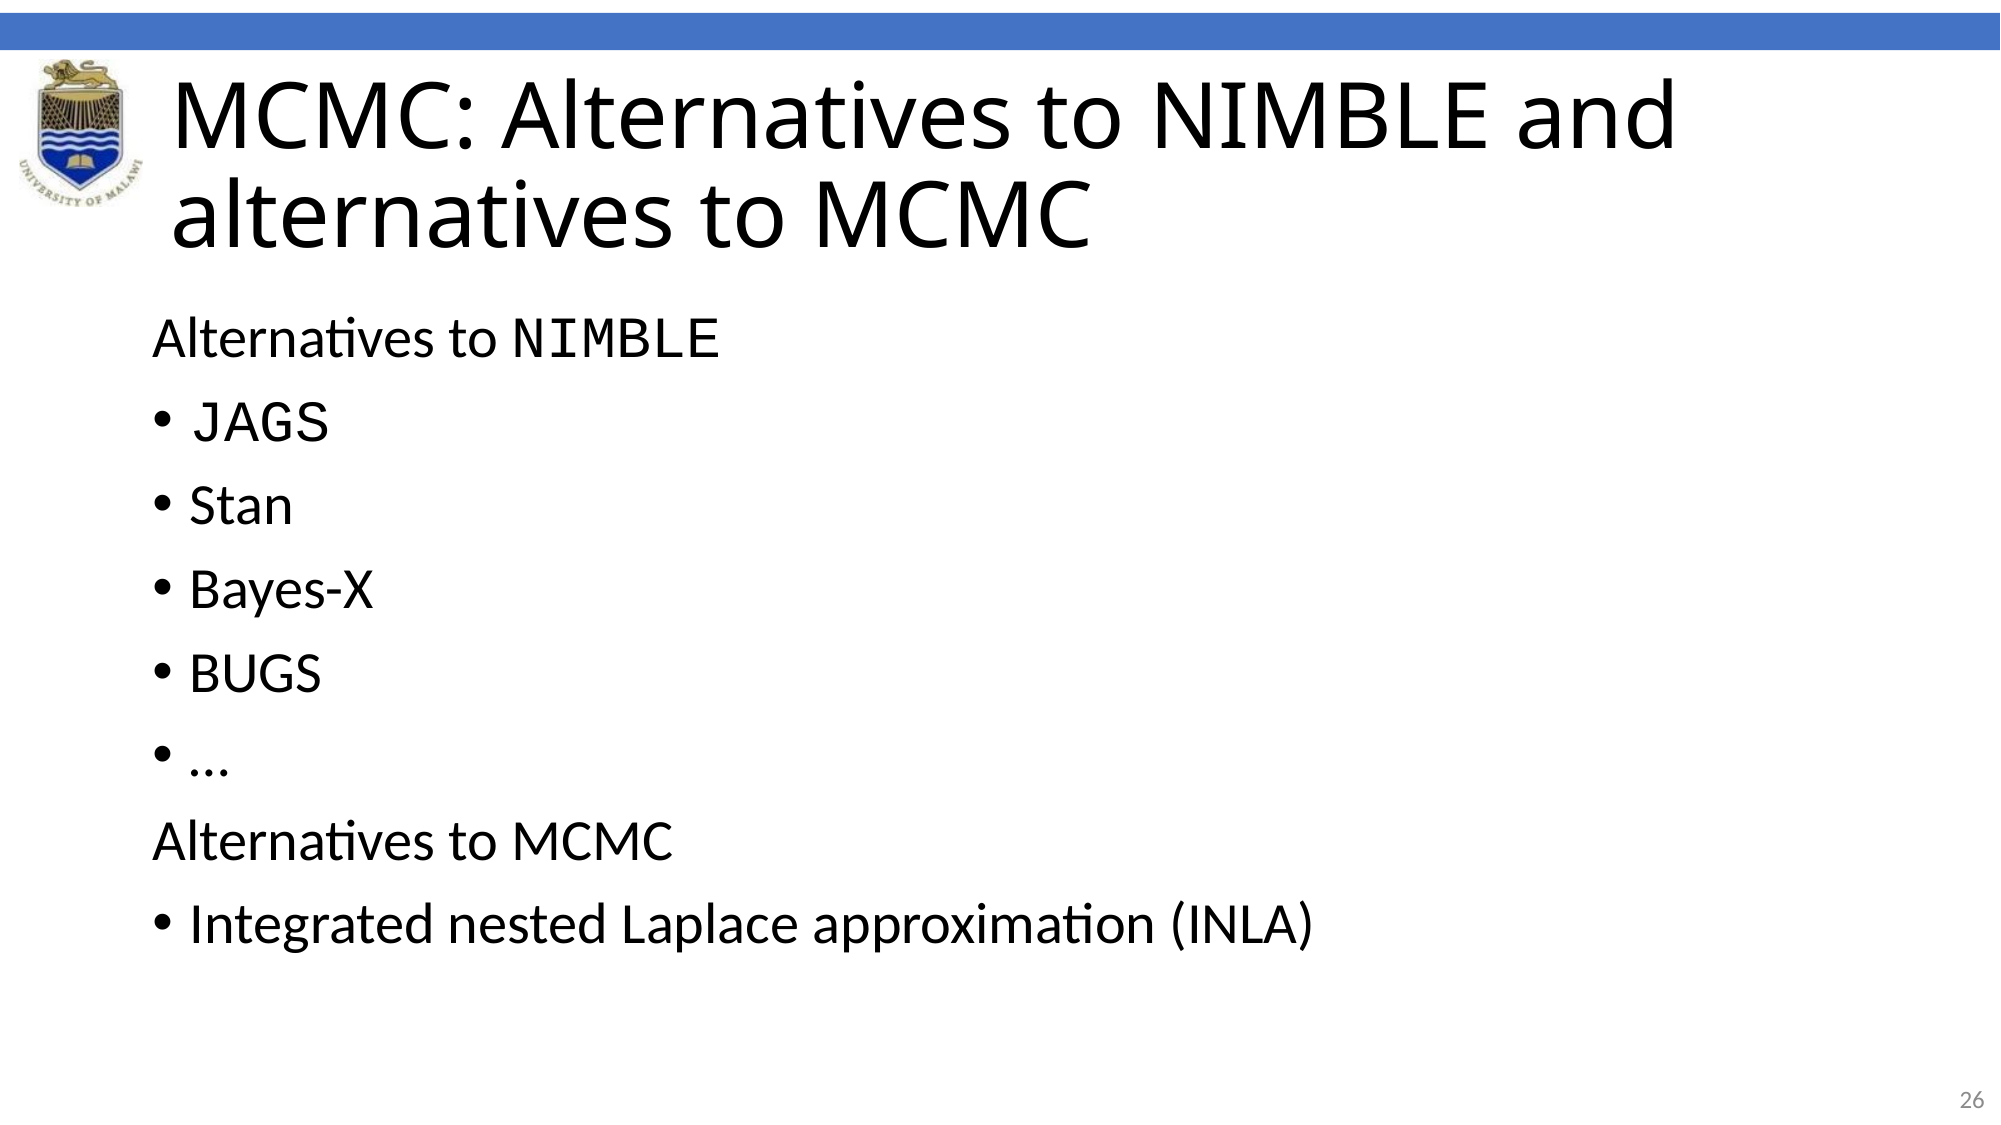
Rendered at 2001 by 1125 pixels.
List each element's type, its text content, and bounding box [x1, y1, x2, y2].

picture [19, 59, 143, 207]
list Alternatives to NIMBLE JAGS Stan Bayes-X BUGS … Alternatives to MCMC Integrated nested Laplace approximation (INLA) [137, 299, 1863, 1066]
title MCMC: Alternatives to NIMBLE and alternatives to MCMC [155, 59, 1851, 278]
slide_number 26 [1550, 1073, 2000, 1125]
